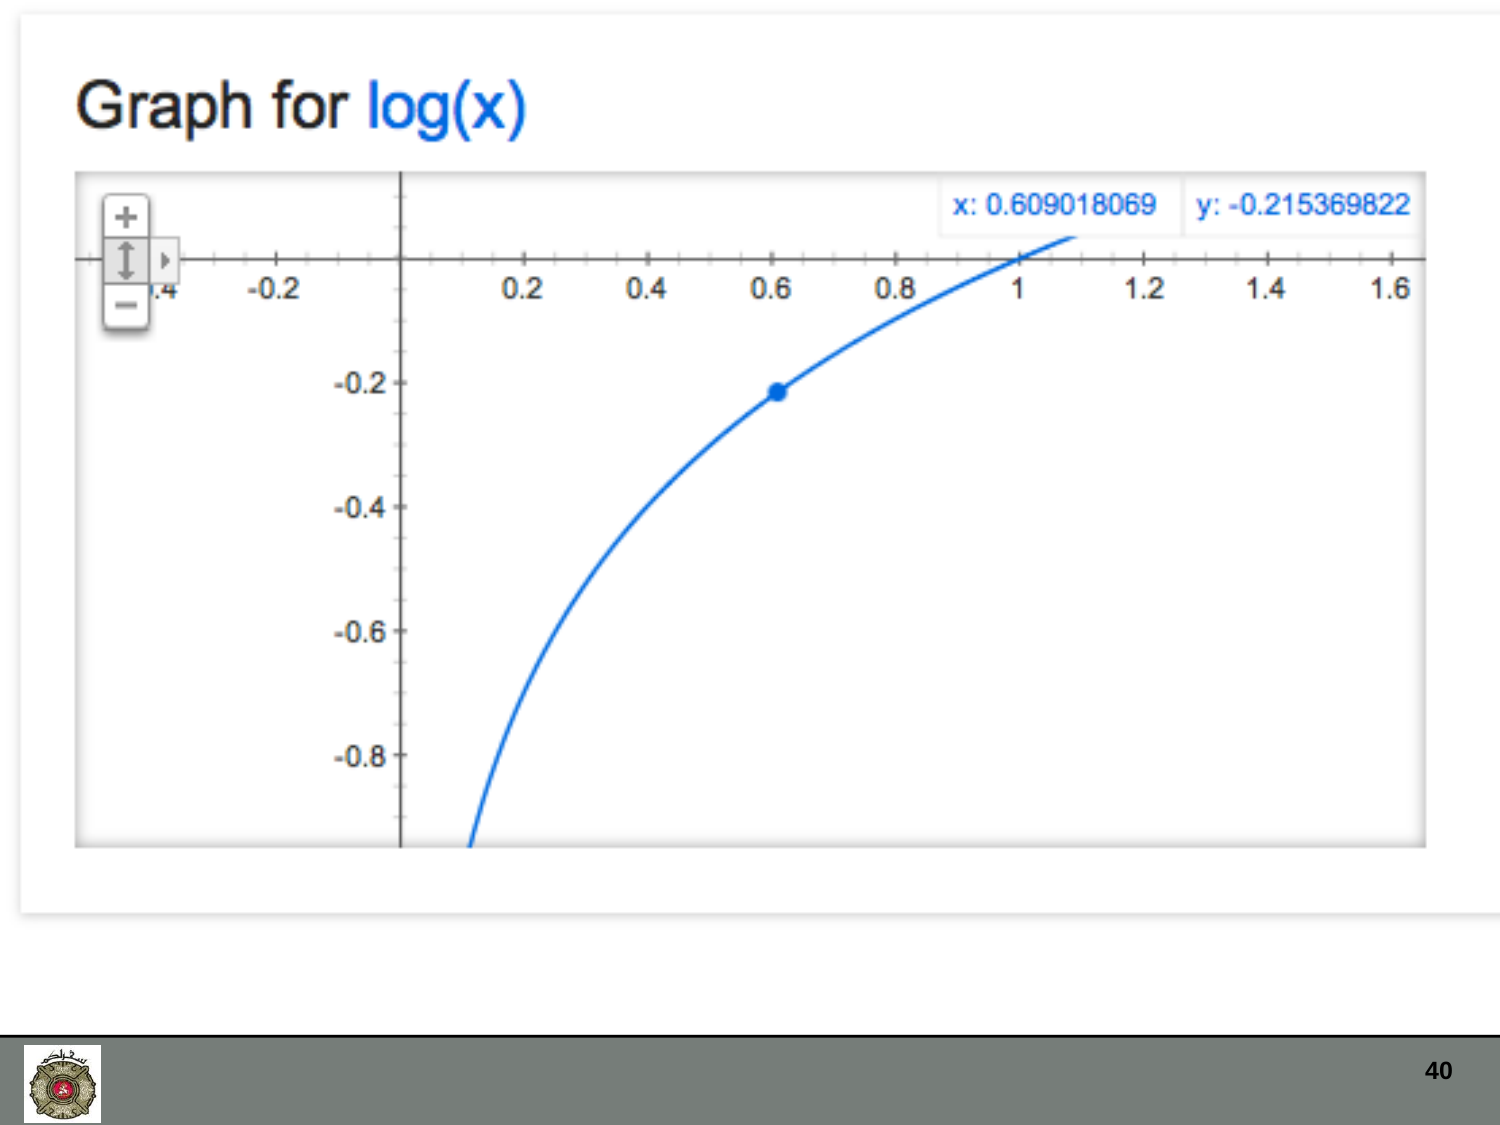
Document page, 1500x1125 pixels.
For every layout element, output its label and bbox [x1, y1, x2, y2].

picture [0, 0, 1500, 930]
picture [24, 1045, 101, 1123]
